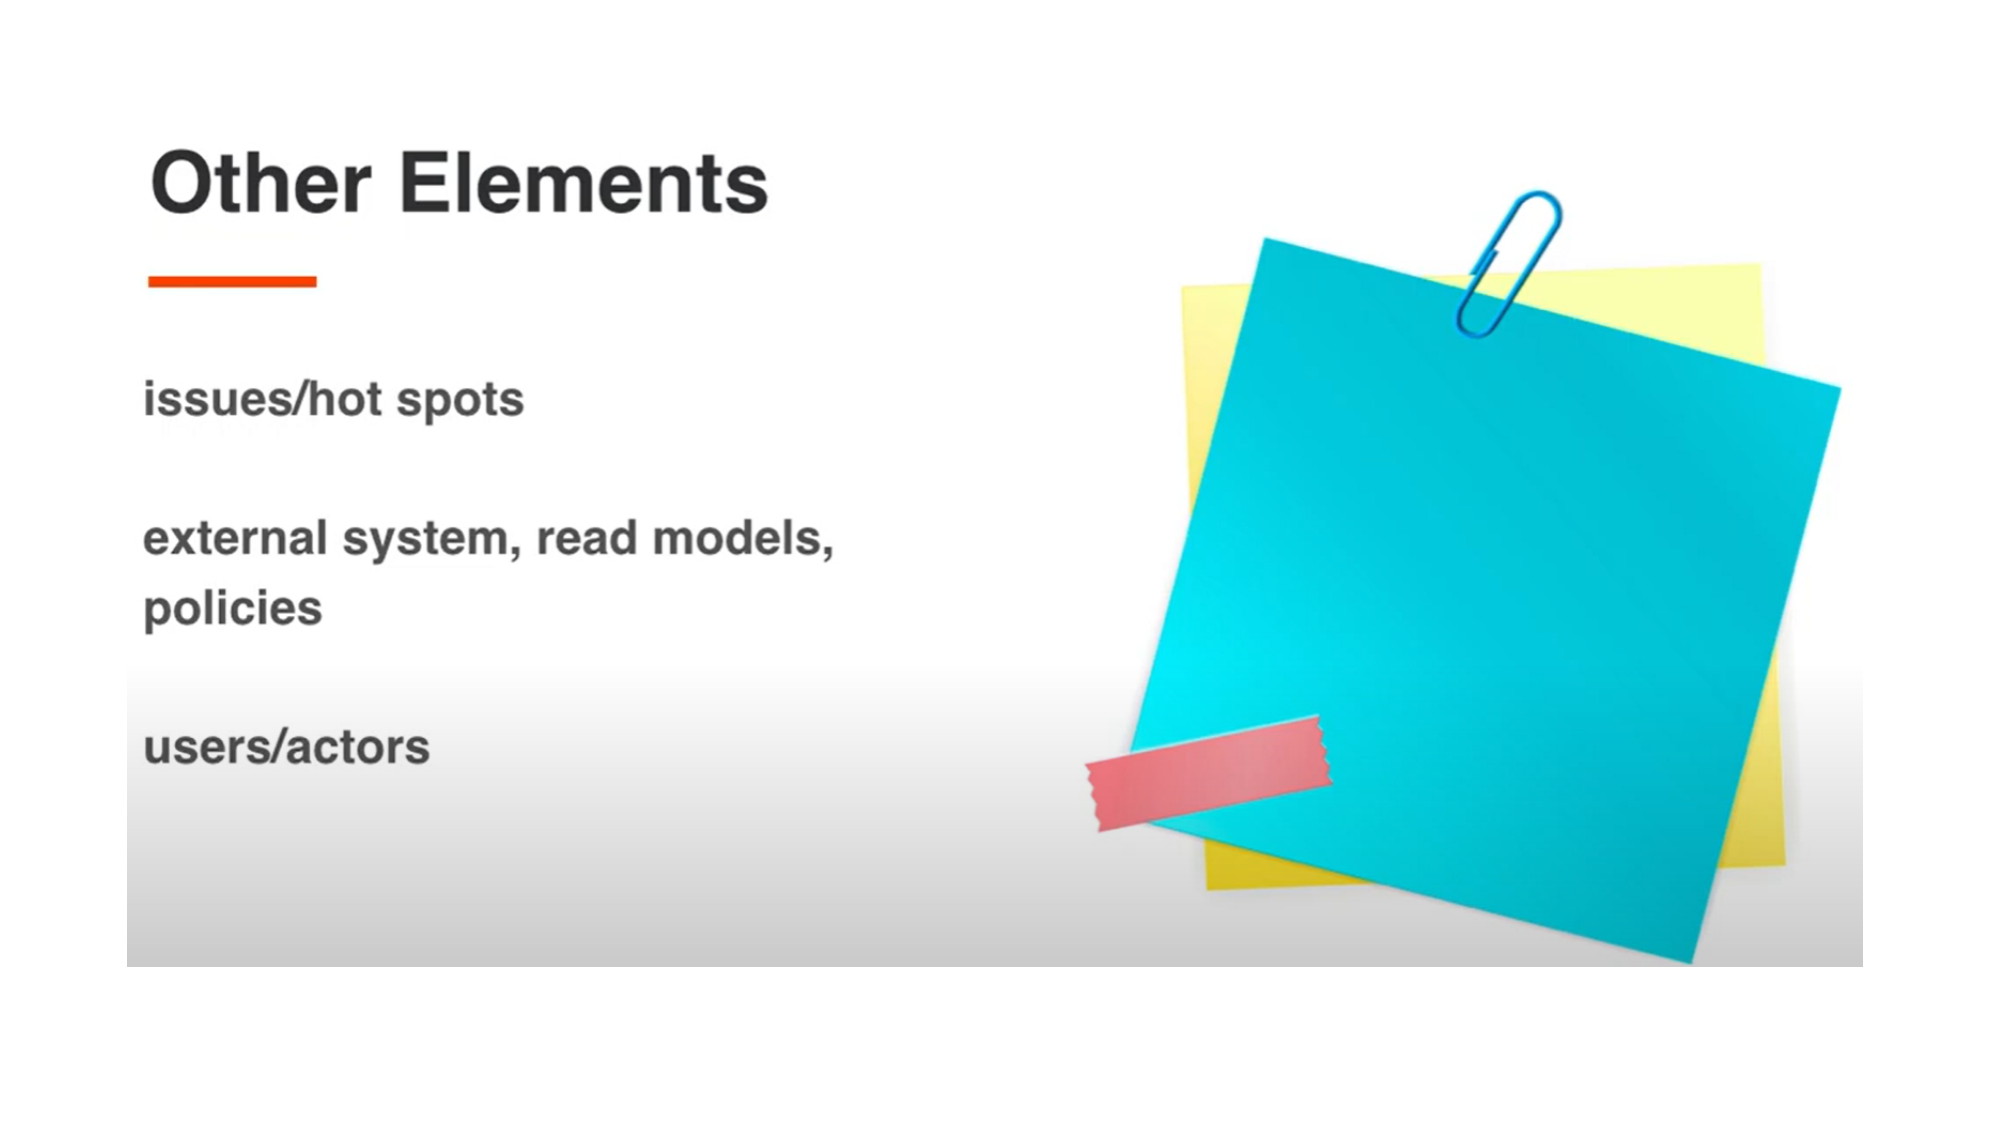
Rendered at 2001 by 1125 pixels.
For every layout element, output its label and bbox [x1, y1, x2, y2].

picture [127, 141, 1863, 967]
